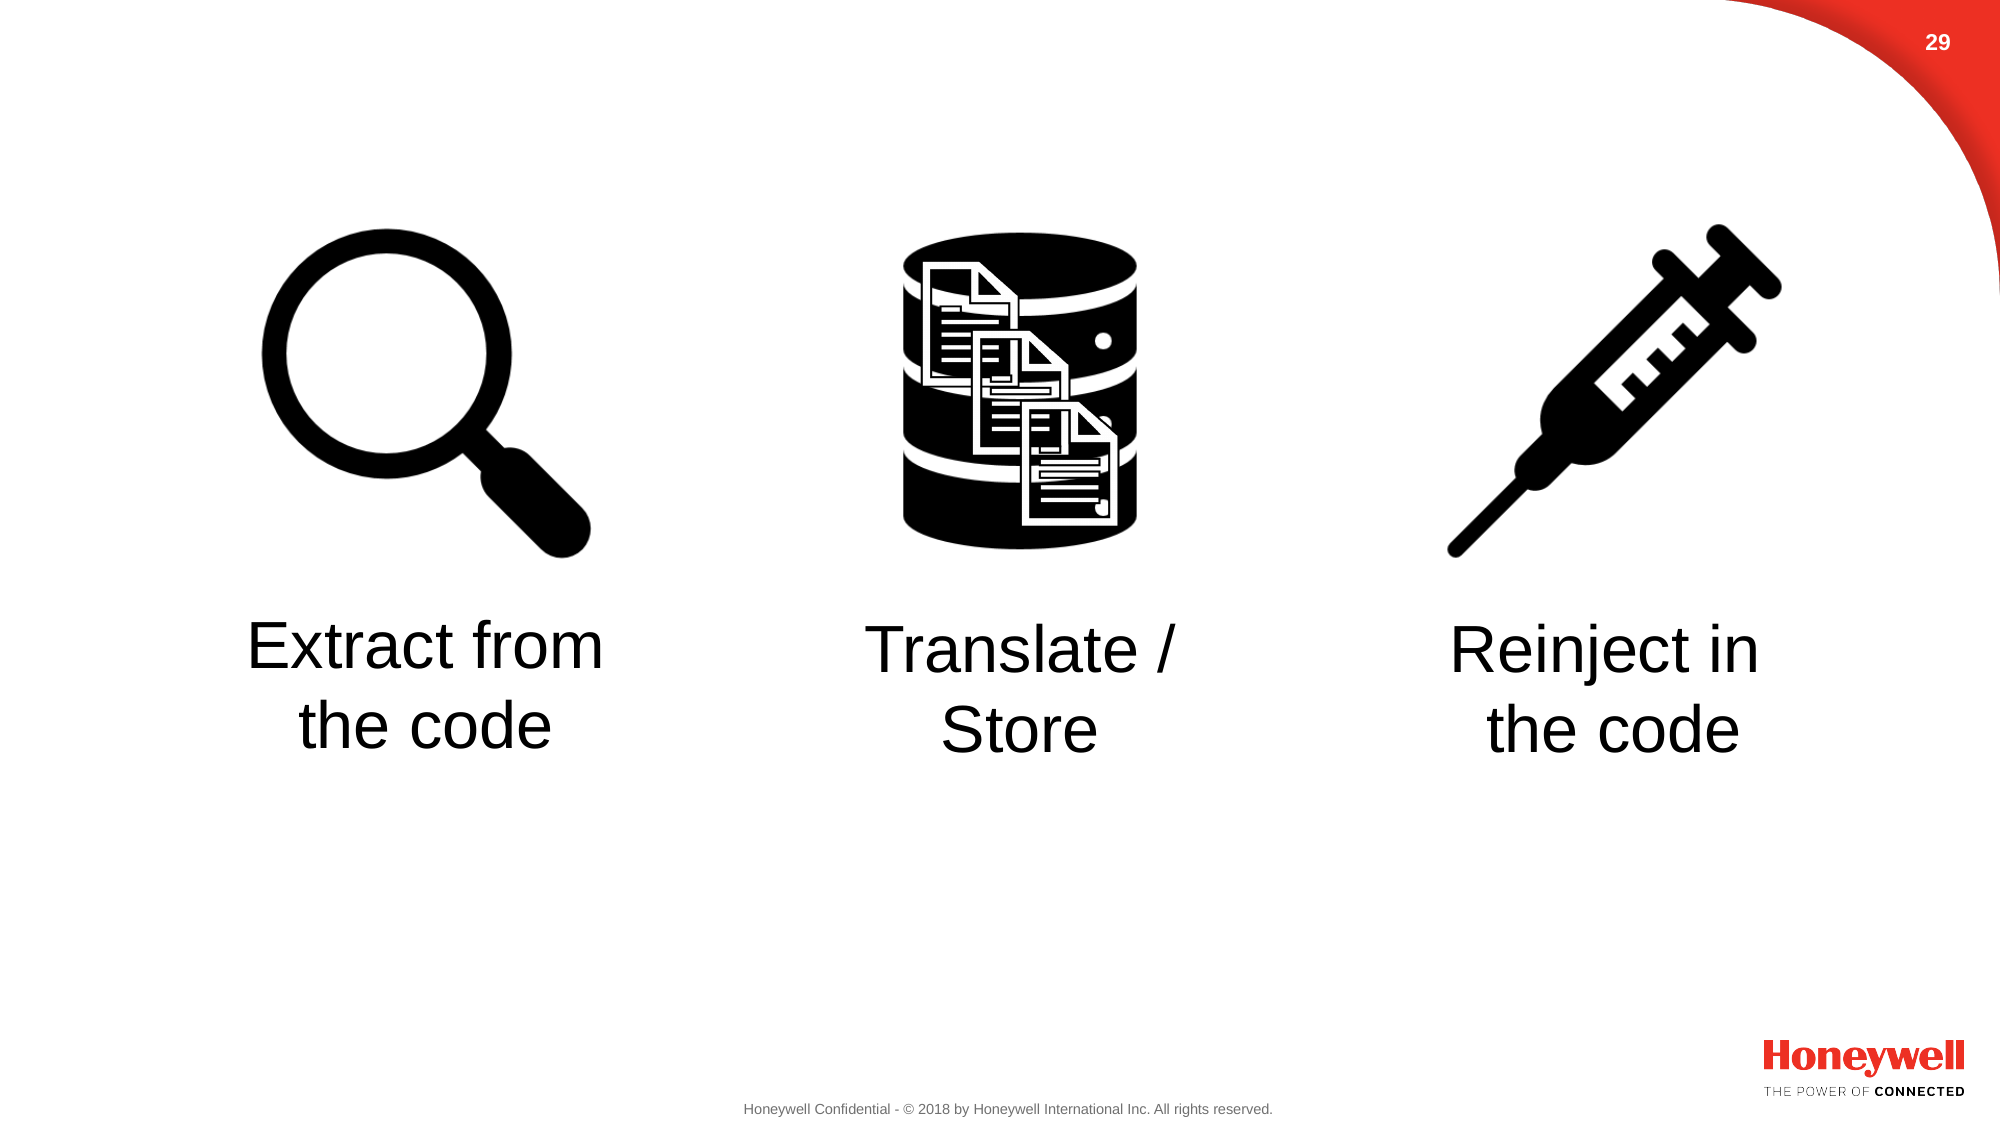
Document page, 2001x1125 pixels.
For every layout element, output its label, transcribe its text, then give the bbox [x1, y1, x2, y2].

slide_number 28 [1910, 0, 2000, 83]
picture [820, 190, 1220, 591]
text_box Translate / Store [820, 598, 1220, 773]
picture [226, 193, 627, 593]
picture [1764, 1040, 1964, 1096]
picture [1414, 0, 2000, 592]
text_box Reinject in the code [1414, 598, 1814, 773]
text_box Extract from the code [226, 601, 626, 770]
